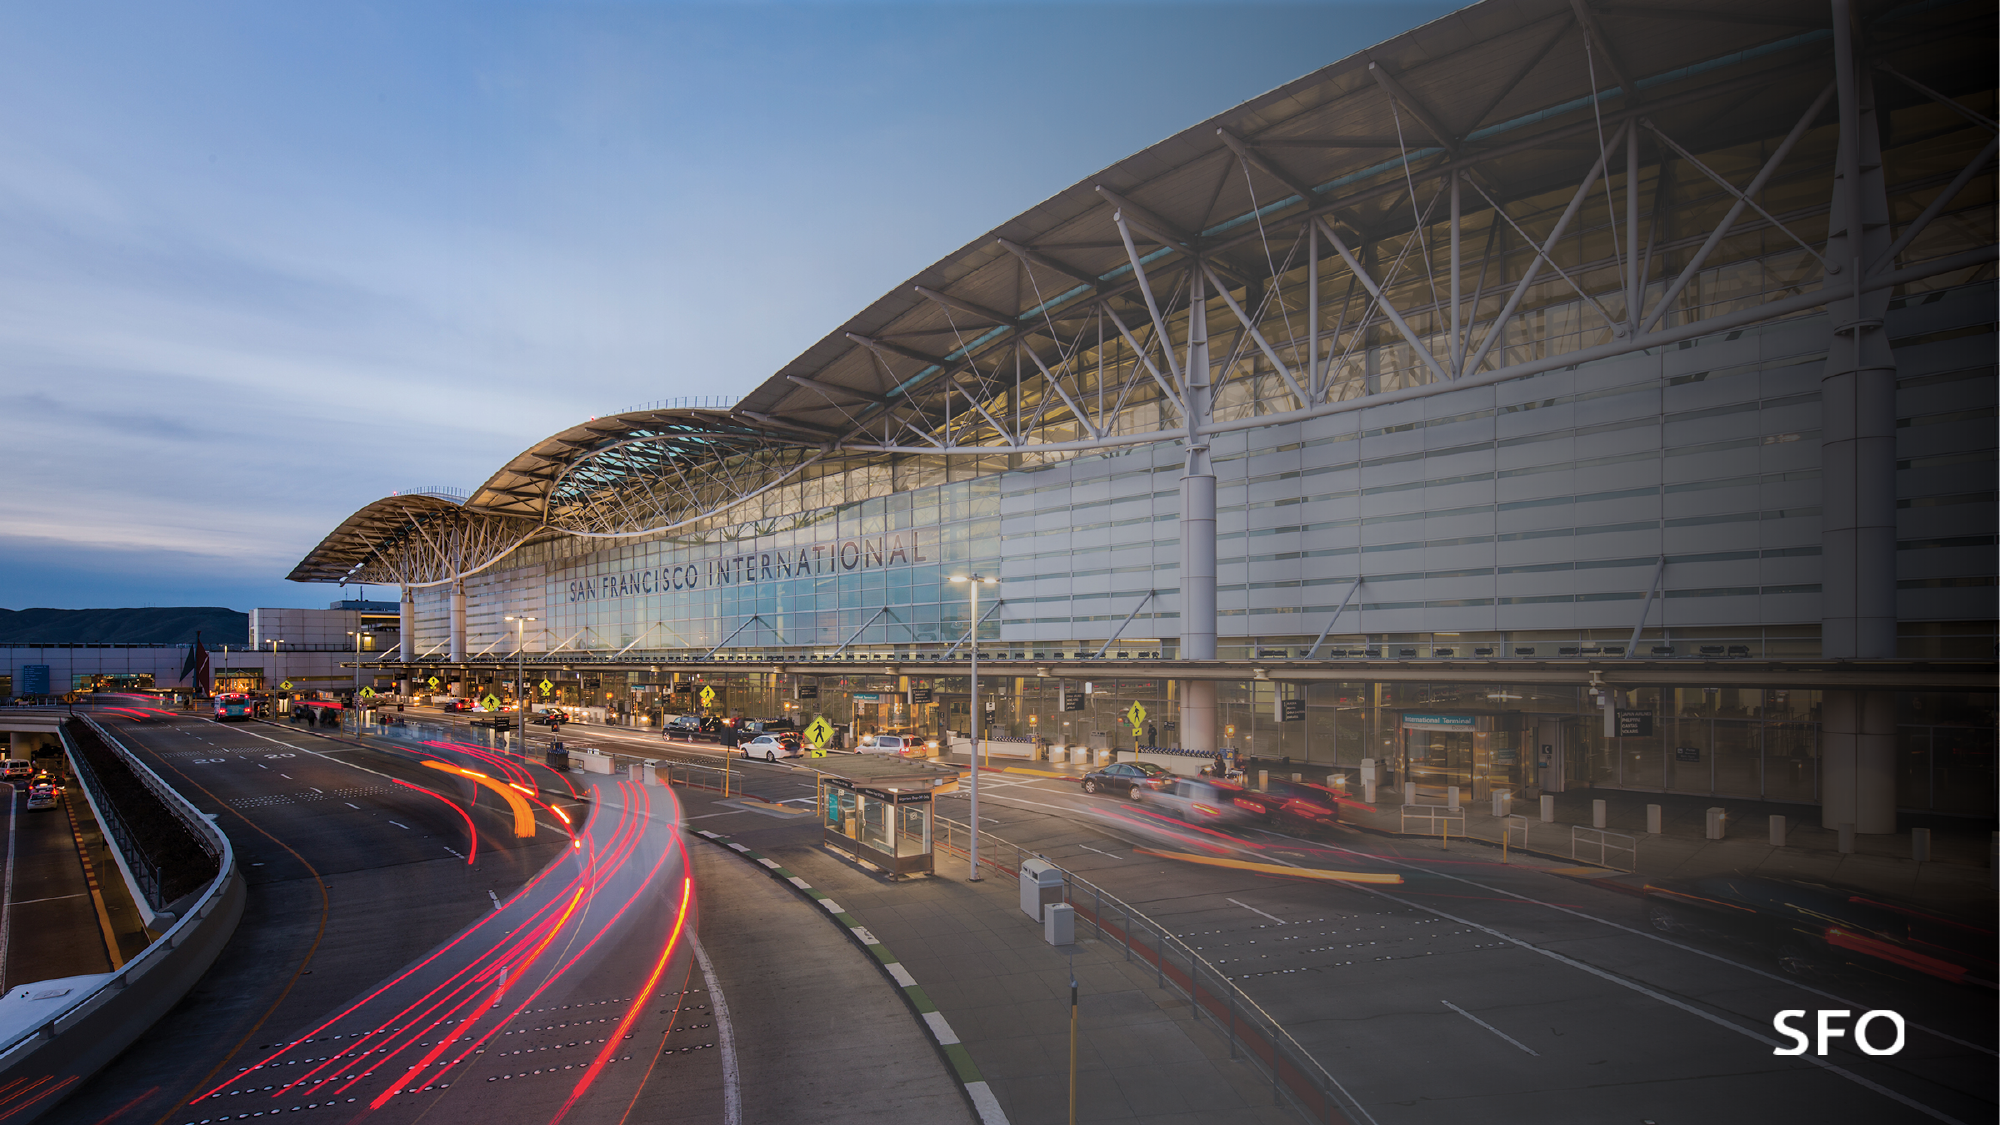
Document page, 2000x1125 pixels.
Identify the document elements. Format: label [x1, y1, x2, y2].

picture [0, 0, 615, 1125]
